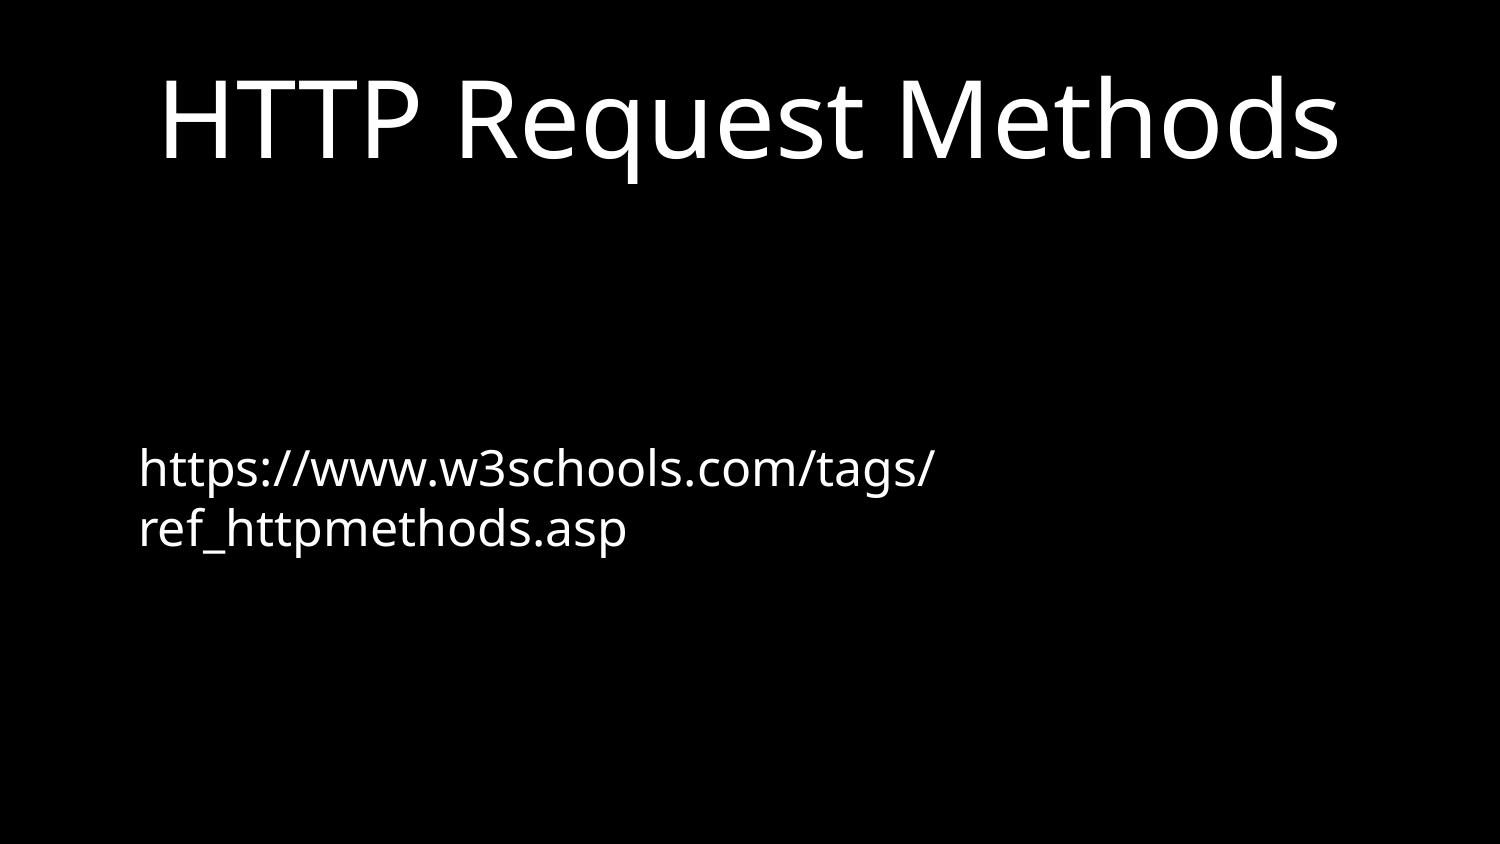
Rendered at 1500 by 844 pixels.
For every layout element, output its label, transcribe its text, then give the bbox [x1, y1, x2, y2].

title HTTP Request Methods [109, 21, 1391, 209]
list https://www.w3schools.com/tags/ref_httpmethods.asp [109, 224, 1391, 768]
